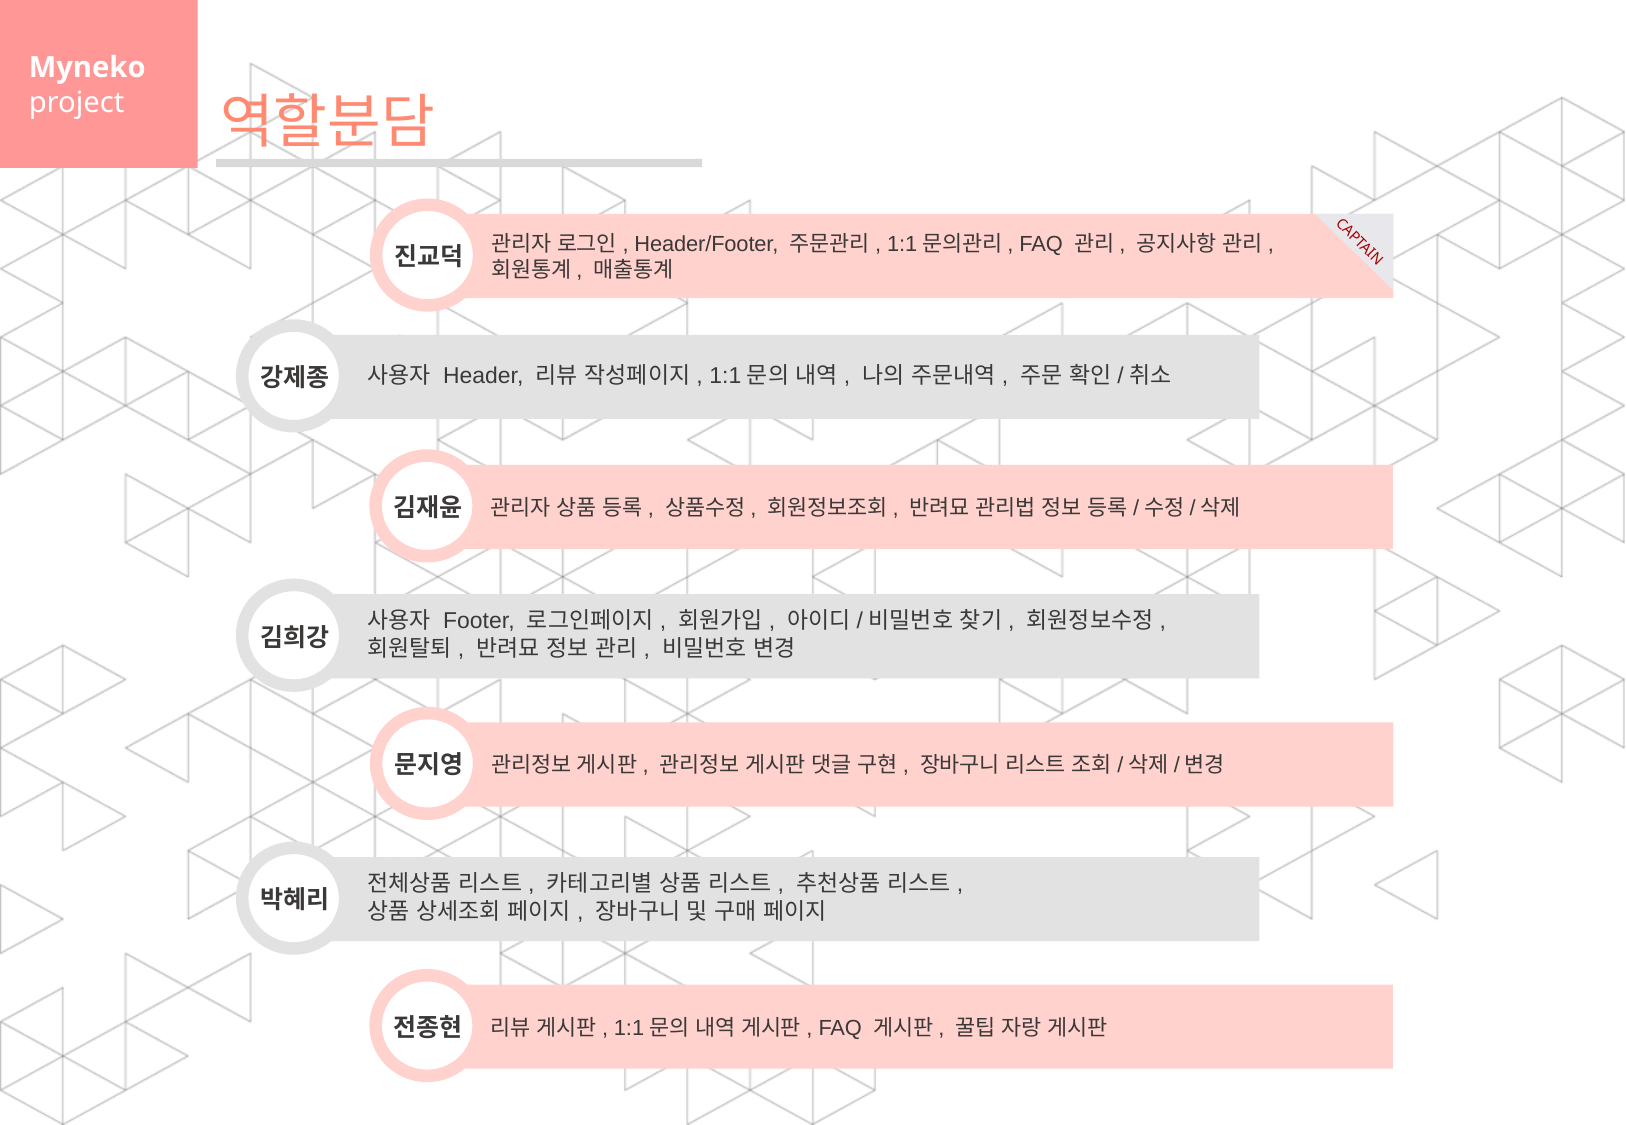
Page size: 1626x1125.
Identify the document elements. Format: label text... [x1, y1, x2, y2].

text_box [376, 713, 1394, 814]
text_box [376, 195, 1394, 306]
text_box 역할분담 [208, 77, 930, 160]
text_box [242, 847, 1260, 949]
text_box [375, 455, 1393, 557]
text_box [215, 160, 703, 168]
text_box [375, 975, 1393, 1076]
text_box Myneko project [16, 41, 180, 125]
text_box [242, 325, 1260, 427]
text_box [0, 0, 199, 169]
text_box [0, 0, 1625, 1125]
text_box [242, 584, 1260, 686]
